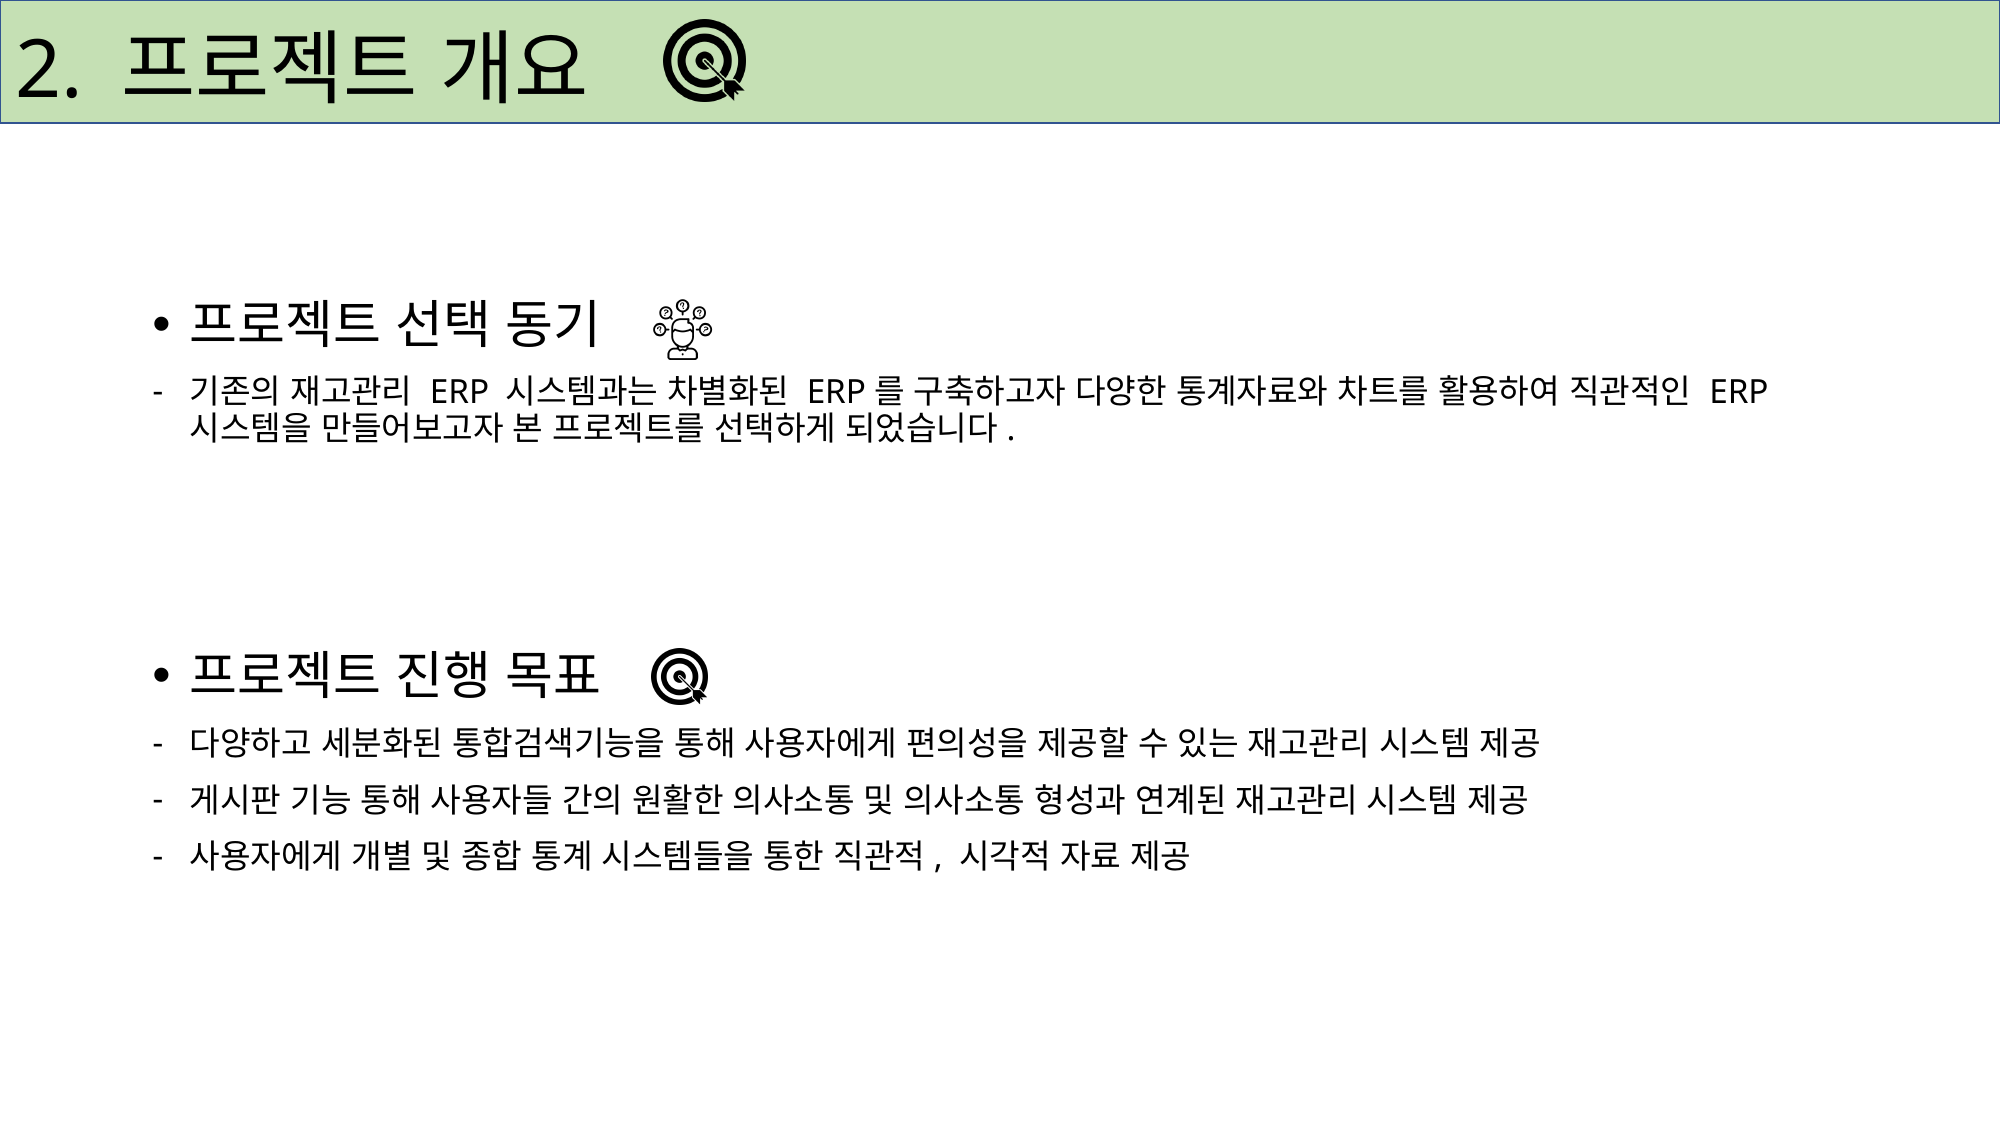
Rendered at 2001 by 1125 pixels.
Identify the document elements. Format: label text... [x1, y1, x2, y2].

title 2. 프로젝트 개요 [0, 19, 1725, 123]
text_box 프로젝트 진행 목표 다양하고 세분화된 통합검색기능을 통해 사용자에게 편의성을 제공할 수 있는 재고관리 시스템 제공 게시판 기능 통해 사용자들 간의 원활한 의사소통 및 의사소통 형성과 연계된 재고관리 시스템 제공 사용자에게 개별 및 종합 통계 시스템들을 통한 직관적, 시각적 자료 제공 [137, 642, 1863, 965]
list 프로젝트 선택 동기 기존의 재고관리 ERP 시스템과는 차별화된 ERP를 구축하고자 다양한 통계자료와 차트를 활용하여 직관적인 ERP 시스템을 만들어보고자 본 프로젝트를 선택하게 되었습니다. [137, 290, 1863, 563]
picture [651, 648, 708, 705]
text_box [0, 0, 2000, 124]
picture [663, 19, 746, 102]
picture [648, 295, 717, 364]
